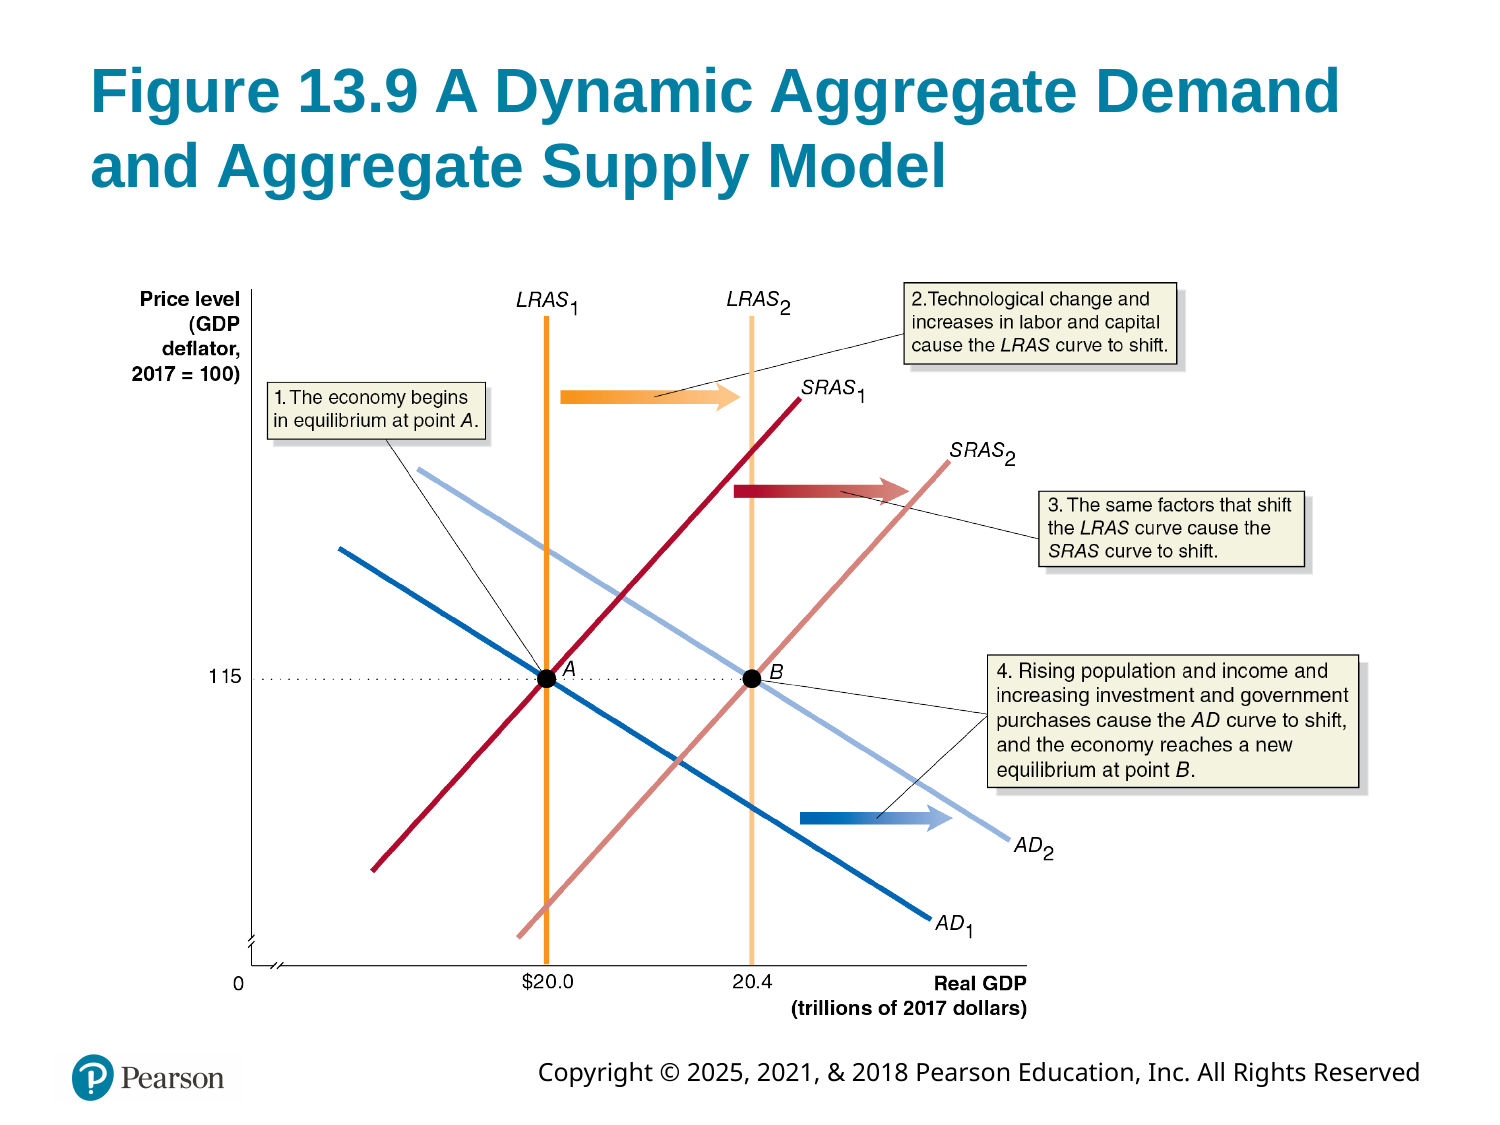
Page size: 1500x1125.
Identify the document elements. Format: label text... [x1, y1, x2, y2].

picture [131, 282, 1369, 1020]
title Figure 13.9 A Dynamic Aggregate Demand and Aggregate Supply Model [75, 35, 1425, 216]
picture [51, 1053, 245, 1102]
